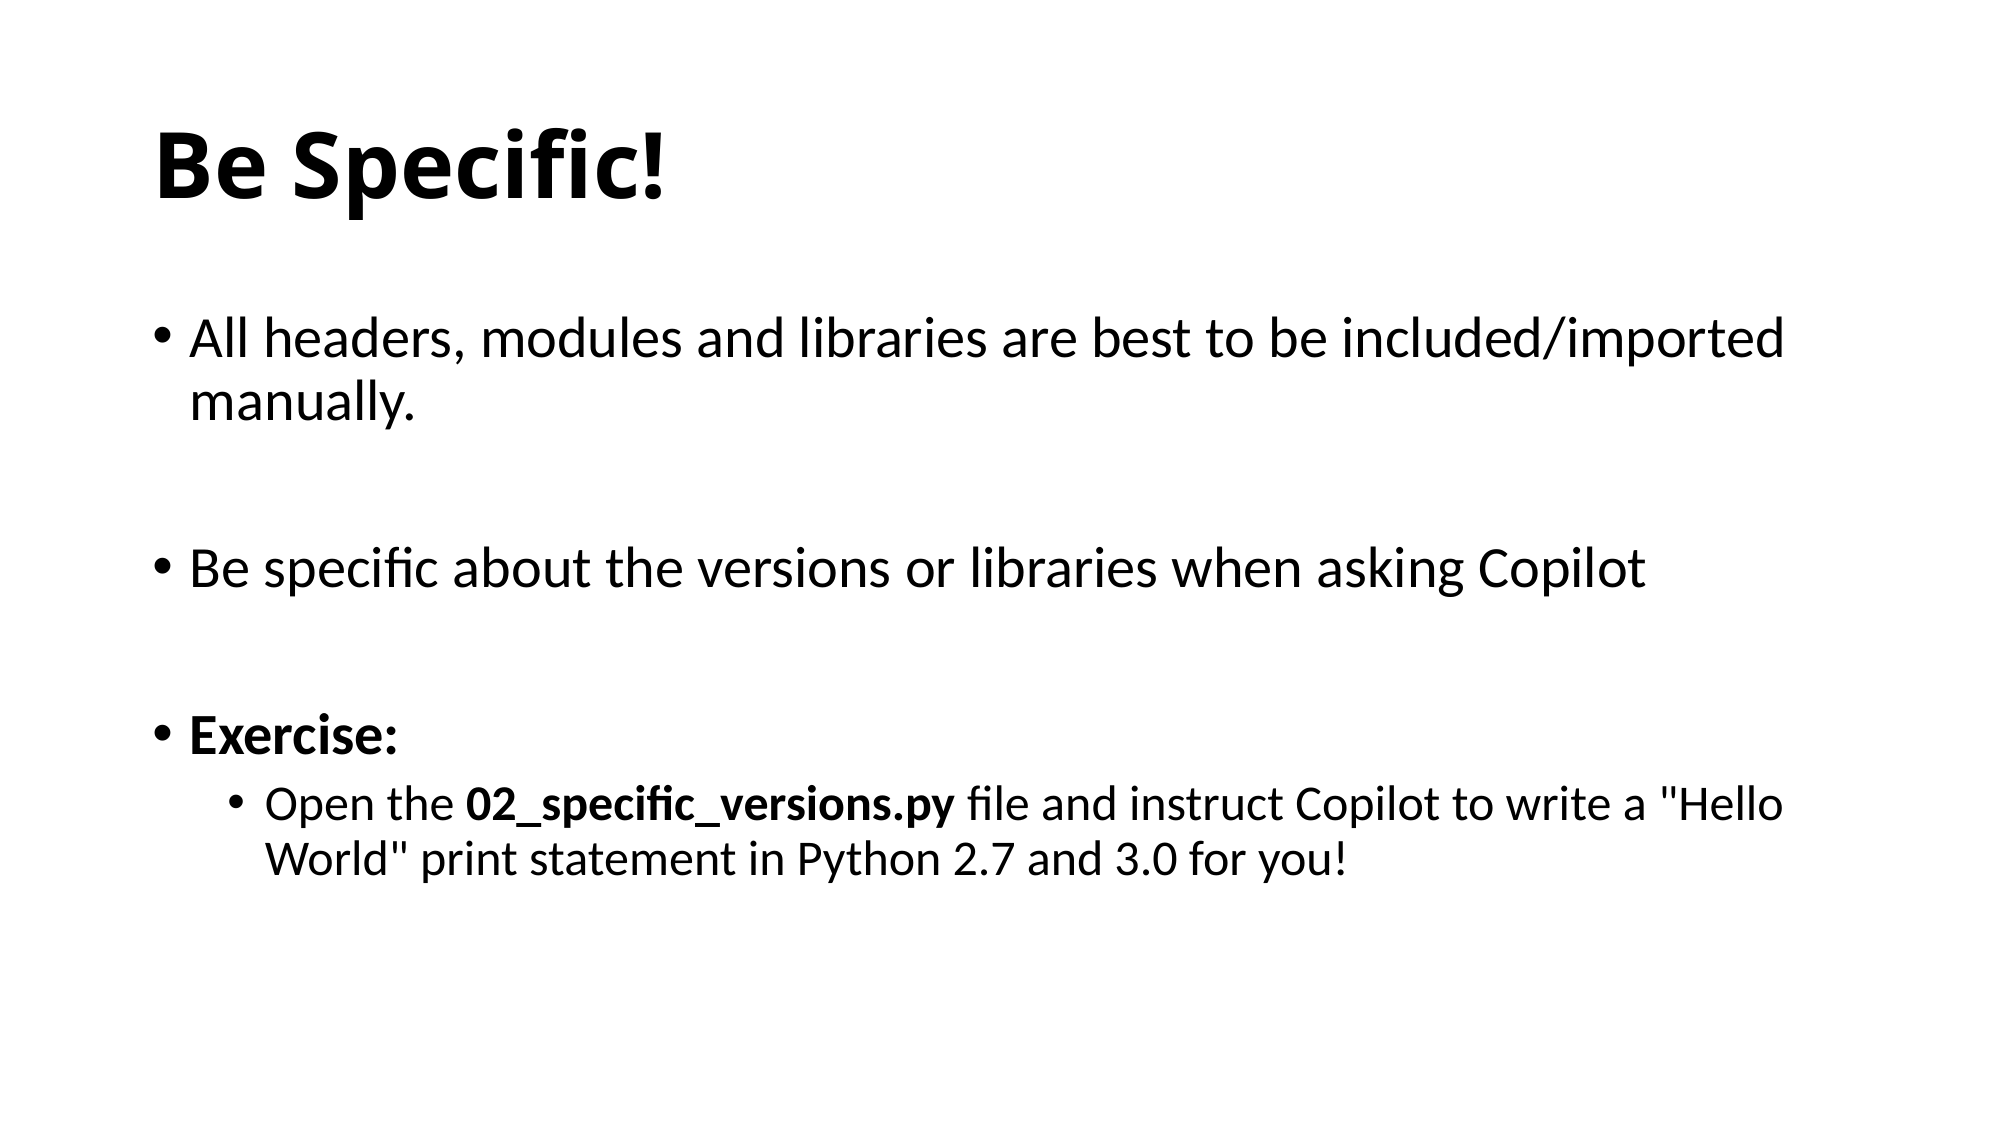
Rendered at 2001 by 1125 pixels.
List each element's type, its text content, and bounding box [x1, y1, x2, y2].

list All headers, modules and libraries are best to be included/imported manually. Be specific about the versions or libraries when asking Copilot Exercise: Open the 02_specific_versions.py file and instruct Copilot to write a "Hello World" print statement in Python 2.7 and 3.0 for you! [137, 299, 1863, 1014]
title Be Specific! [137, 59, 1863, 278]
